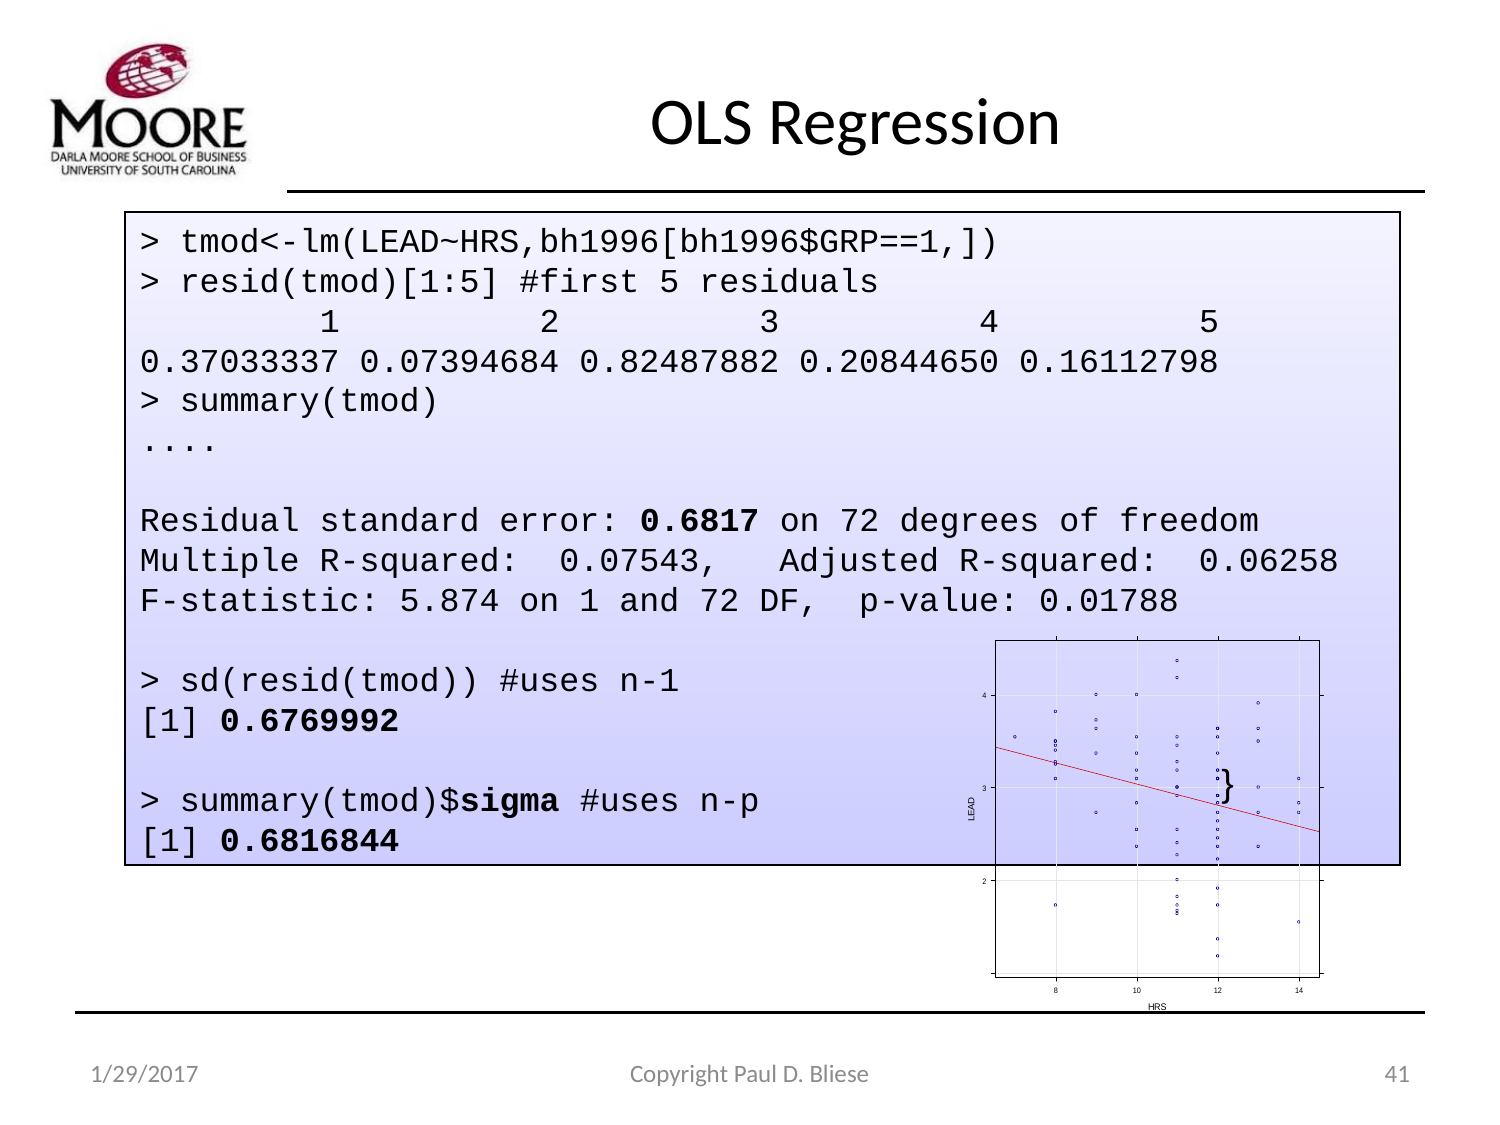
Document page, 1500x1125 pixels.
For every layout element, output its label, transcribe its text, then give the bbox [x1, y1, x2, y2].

title OLS Regression [287, 45, 1425, 192]
footer Copyright Paul D. Bliese [512, 1042, 988, 1103]
text_box > tmod<-lm(LEAD~HRS,bh1996[bh1996$GRP==1,]) > resid(tmod)[1:5] #first 5 residuals 1 2 3 4 5 0.37033337 0.07394684 0.82487882 0.20844650 0.16112798 > summary(tmod) .... Residual standard error: 0.6817 on 72 degrees of freedom Multiple R-squared: 0.07543, Adjusted R-squared: 0.06258 F-statistic: 5.874 on 1 and 72 DF, p-value: 0.01788 > sd(resid(tmod)) #uses n-1 [1] 0.6769992 > summary(tmod)$sigma #uses n-p [1] 0.6816844 [124, 211, 1400, 865]
picture [35, 24, 262, 191]
picture [962, 612, 1342, 1019]
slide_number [75, 1042, 425, 1103]
slide_number 41 [1074, 1042, 1425, 1103]
